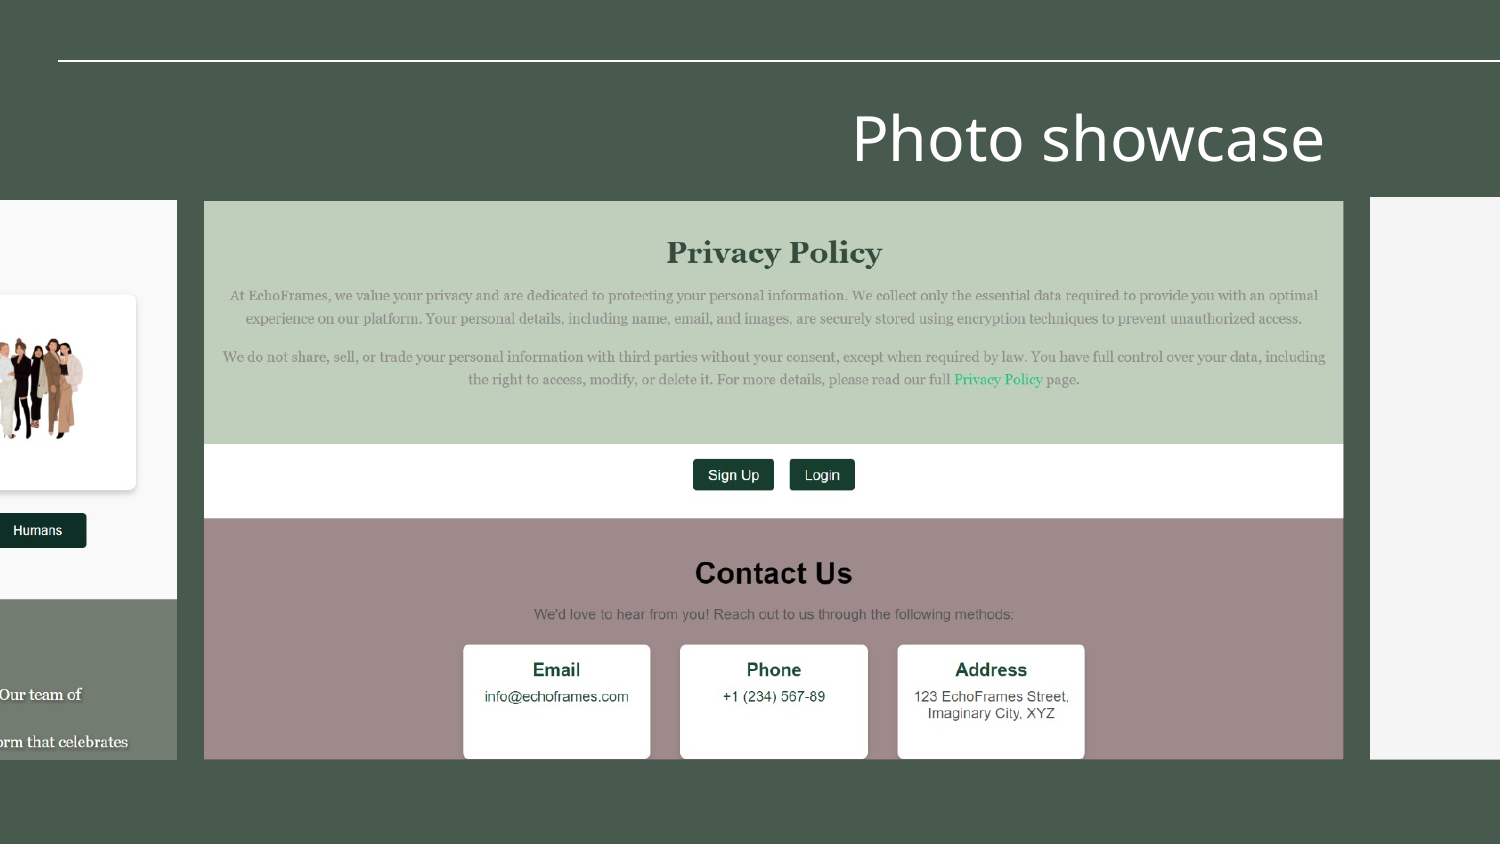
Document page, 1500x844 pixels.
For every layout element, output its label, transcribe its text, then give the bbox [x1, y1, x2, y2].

picture [0, 200, 177, 760]
picture [1370, 196, 1500, 760]
picture [203, 201, 1344, 760]
title Photo showcase [834, 84, 1344, 168]
